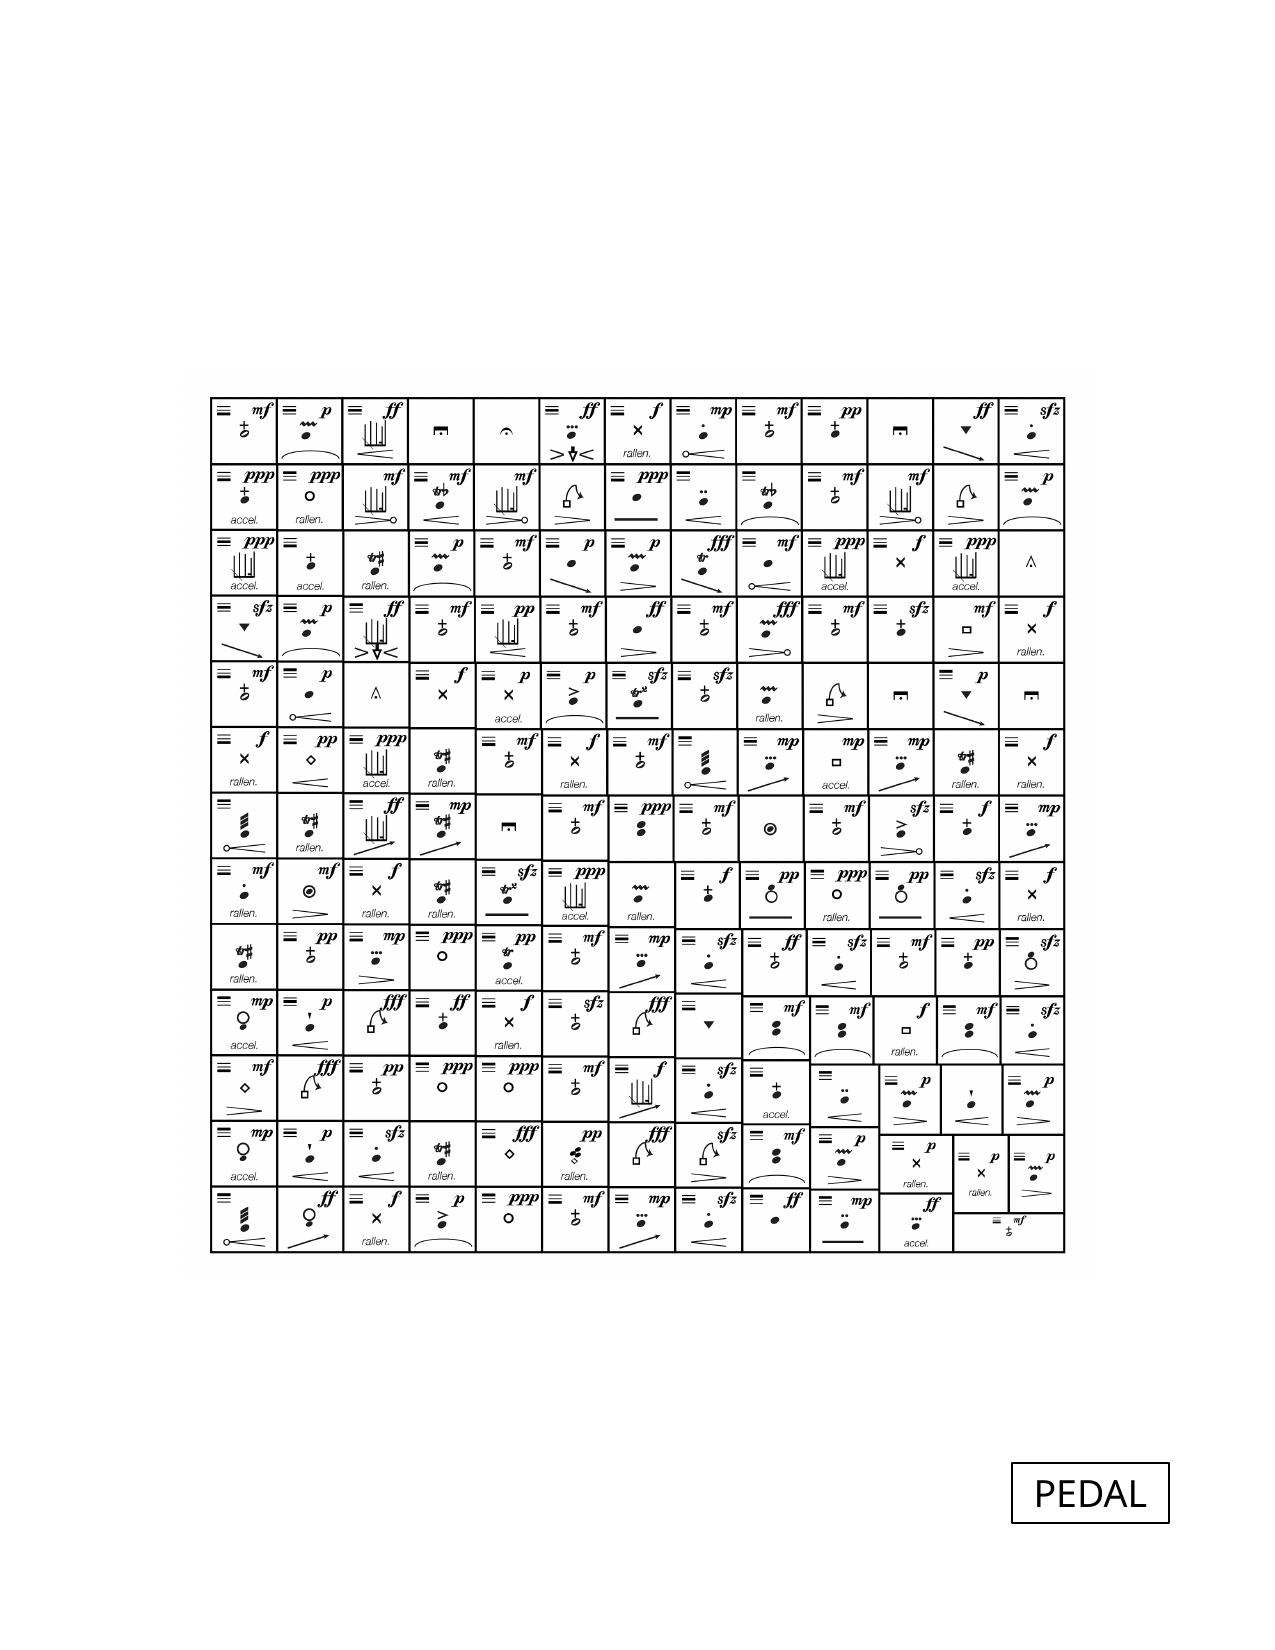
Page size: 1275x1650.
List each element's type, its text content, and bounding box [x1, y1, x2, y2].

text_box PEDAL [1011, 1463, 1170, 1523]
picture [181, 368, 1094, 1282]
